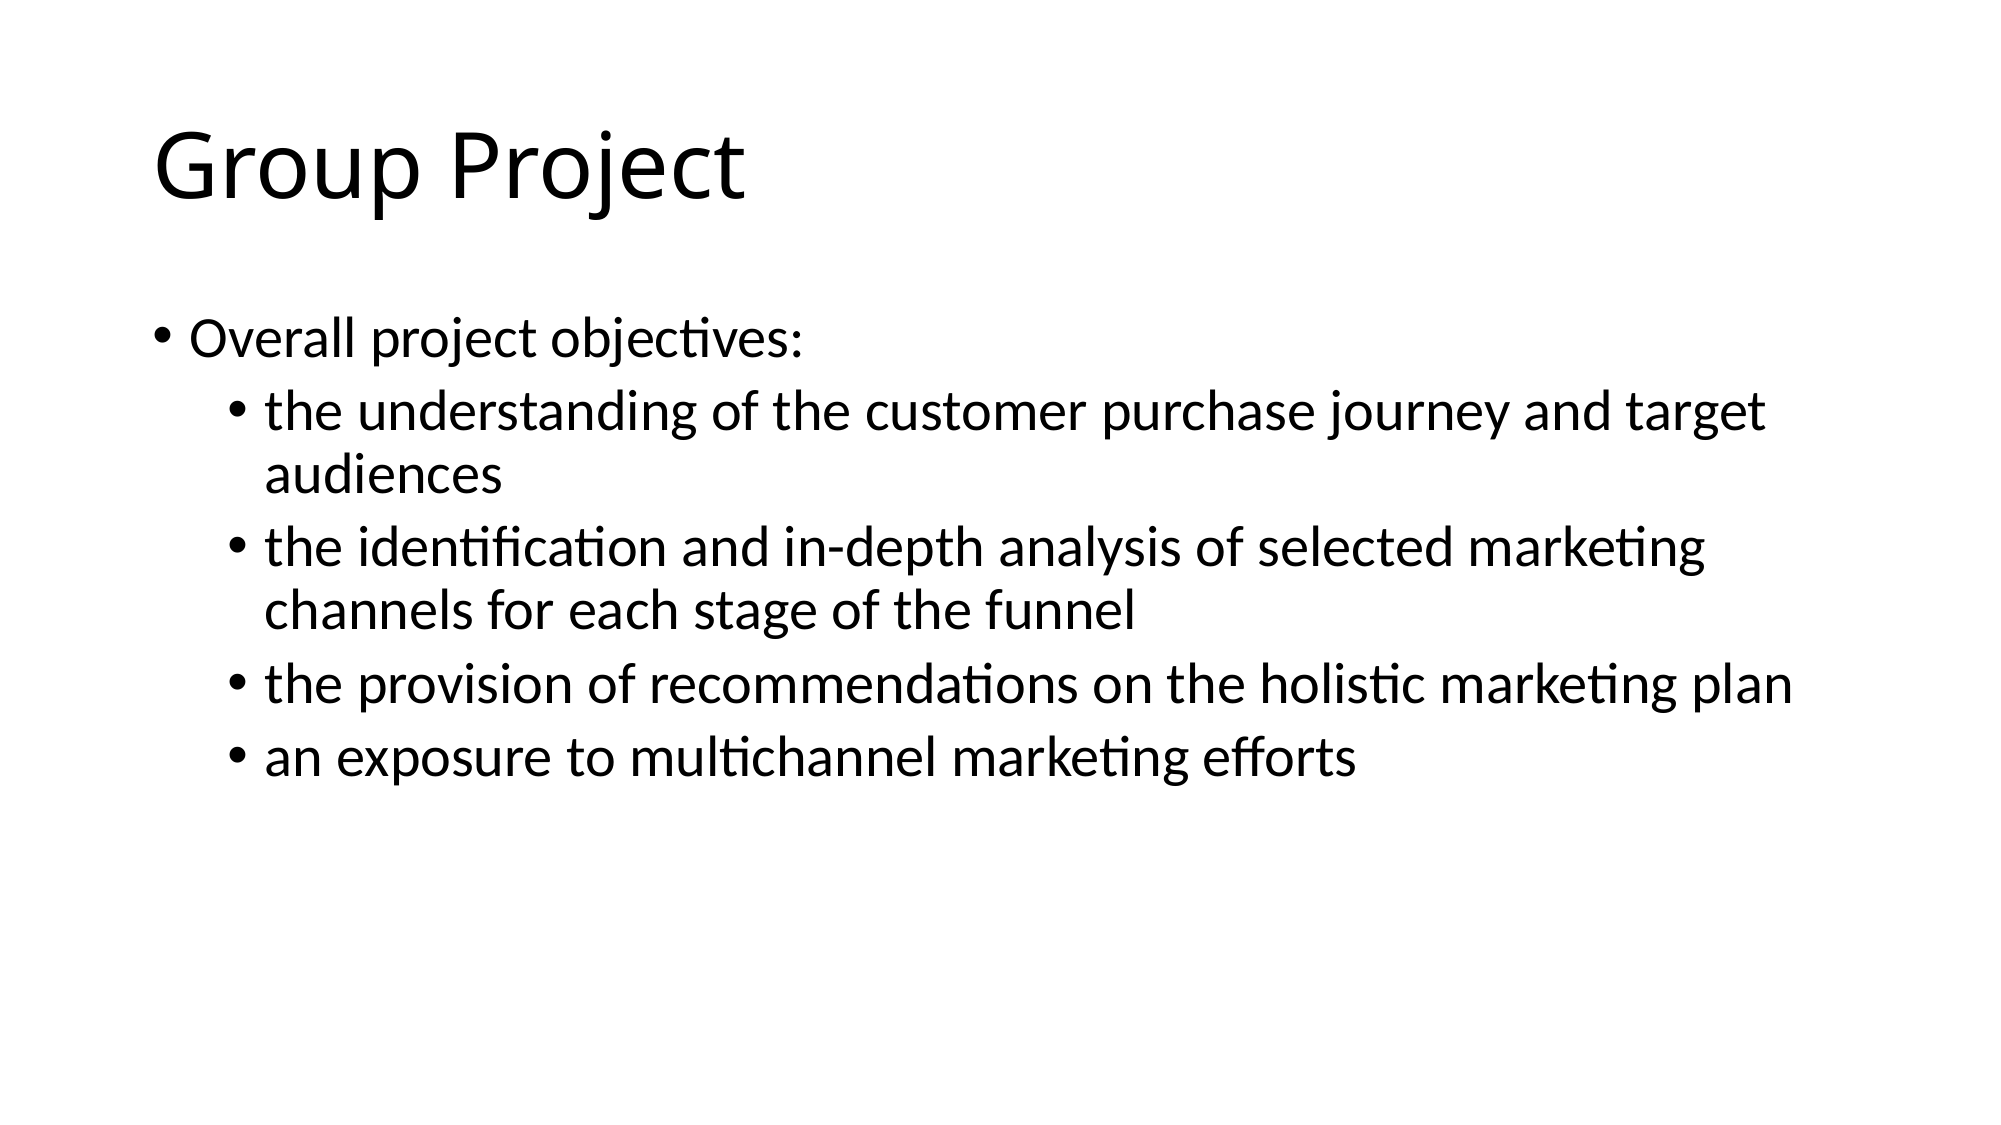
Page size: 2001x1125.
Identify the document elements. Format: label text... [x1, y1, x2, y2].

title Group Project [137, 59, 1863, 278]
list Overall project objectives: the understanding of the customer purchase journey and target audiences the identification and in-depth analysis of selected marketing channels for each stage of the funnel the provision of recommendations on the holistic marketing plan an exposure to multichannel marketing efforts [137, 299, 1863, 1014]
